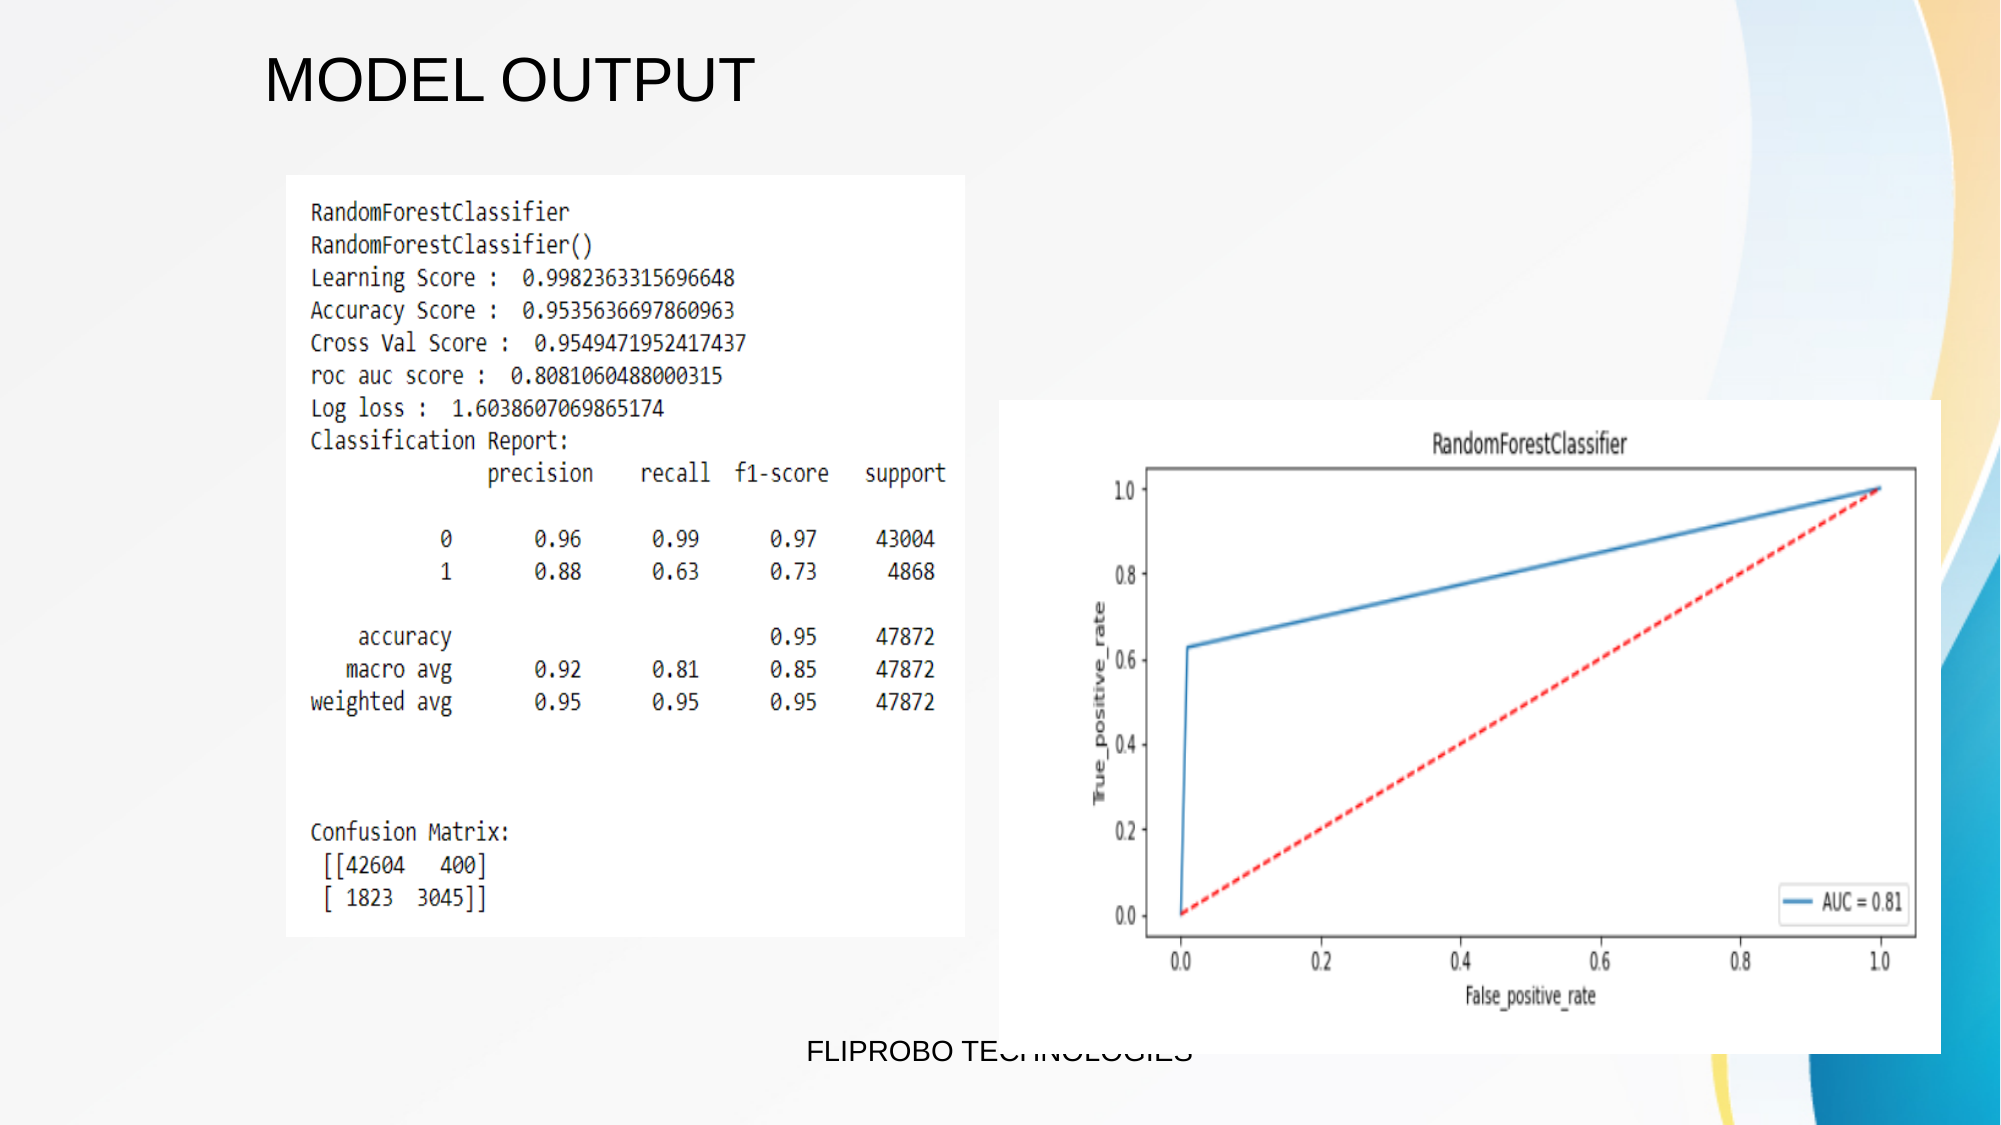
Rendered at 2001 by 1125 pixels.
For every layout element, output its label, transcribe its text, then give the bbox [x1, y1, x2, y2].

slide_number [1433, 1054, 1900, 1103]
footer FLIPROBO TECHNOLOGIES [683, 1024, 1317, 1103]
picture [0, 0, 2001, 1125]
title MODEL OUTPUT [249, 31, 1140, 122]
